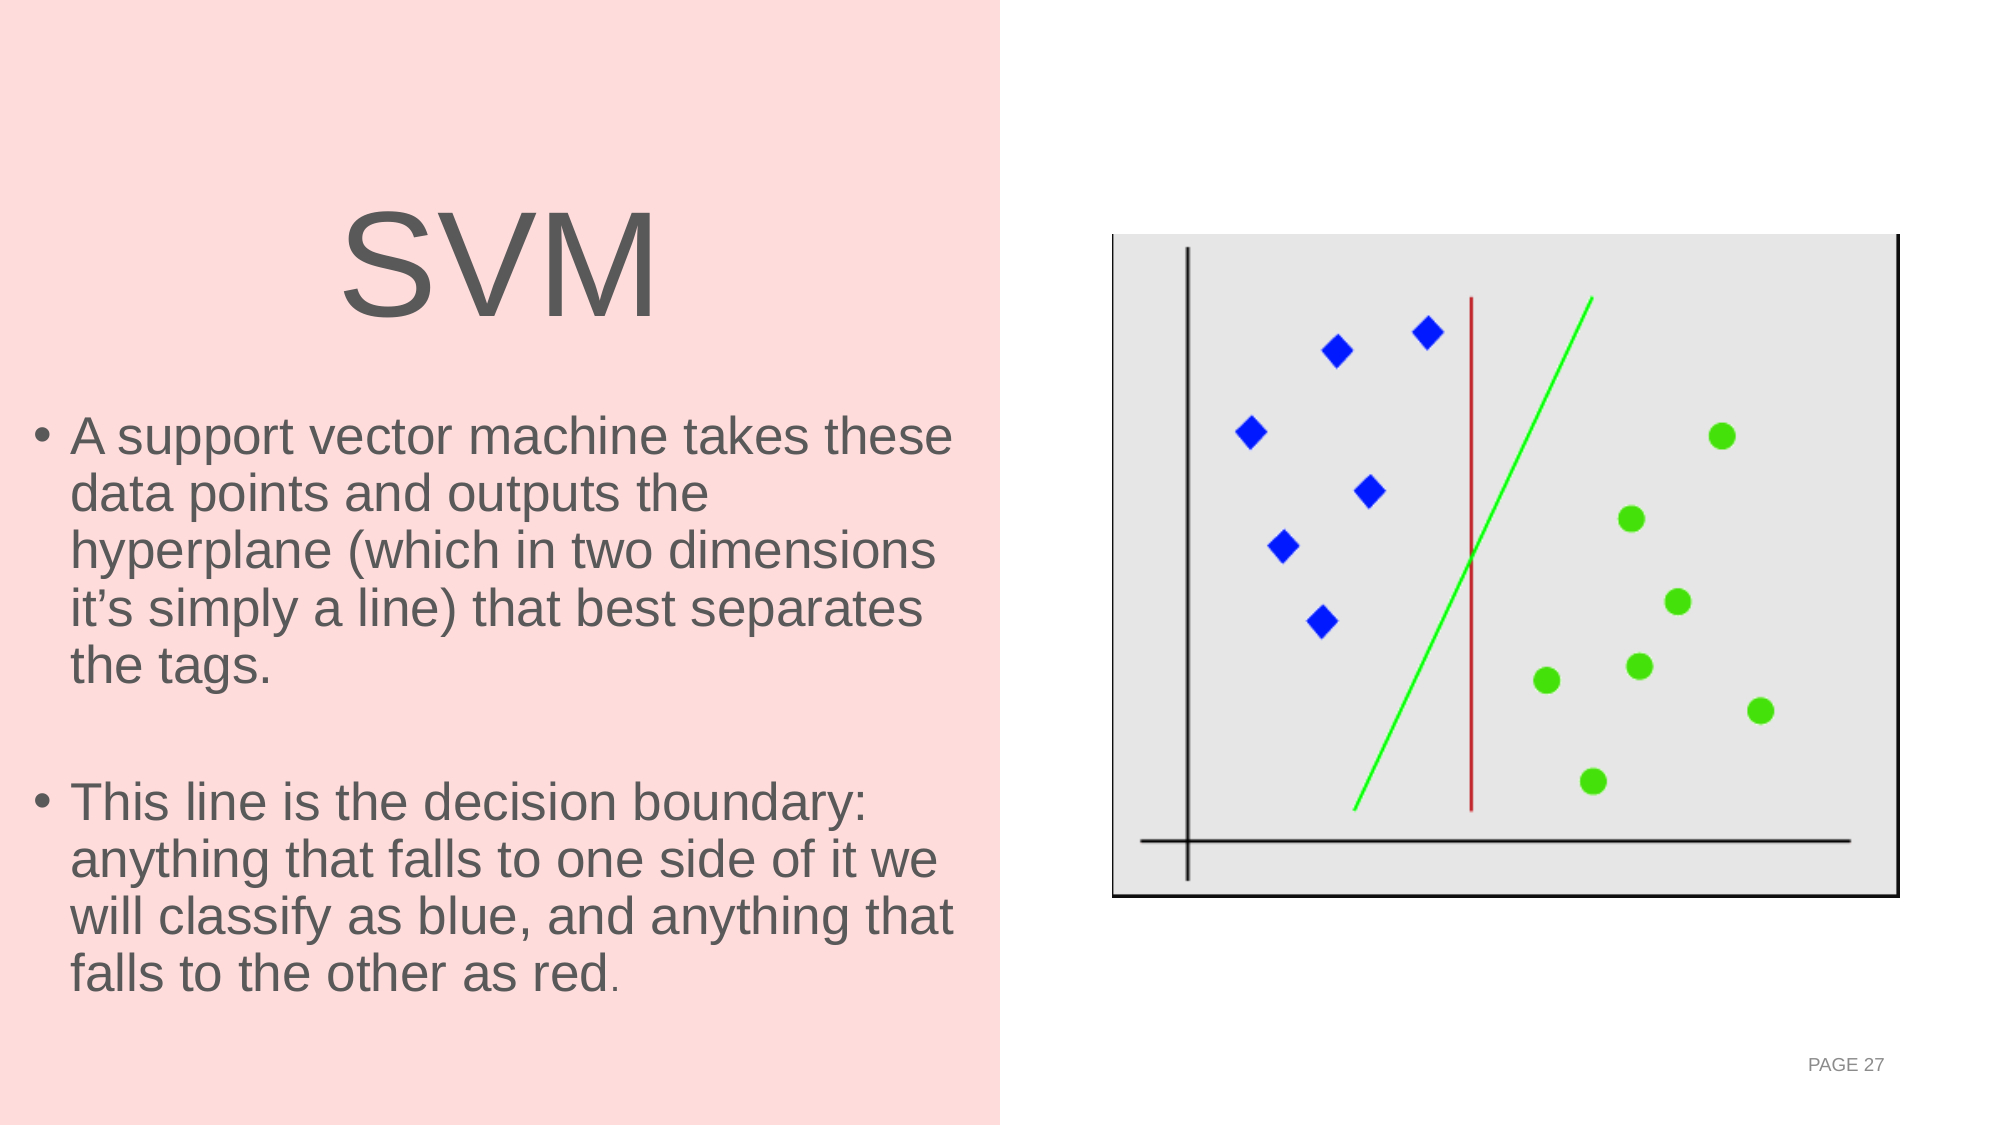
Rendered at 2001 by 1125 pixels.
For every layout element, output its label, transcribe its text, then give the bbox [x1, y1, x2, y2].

text_box [1001, 0, 2000, 1125]
picture [1112, 234, 1900, 898]
title SVM [142, 112, 858, 355]
text_box A support vector machine takes these data points and outputs the hyperplane (which in two dimensions it’s simply a line) that best separates the tags. This line is the decision boundary: anything that falls to one side of it we will classify as blue, and anything that falls to the other as red. [0, 401, 1000, 1020]
text_box [0, 0, 1001, 1125]
slide_number PAGE [1433, 1024, 1900, 1103]
